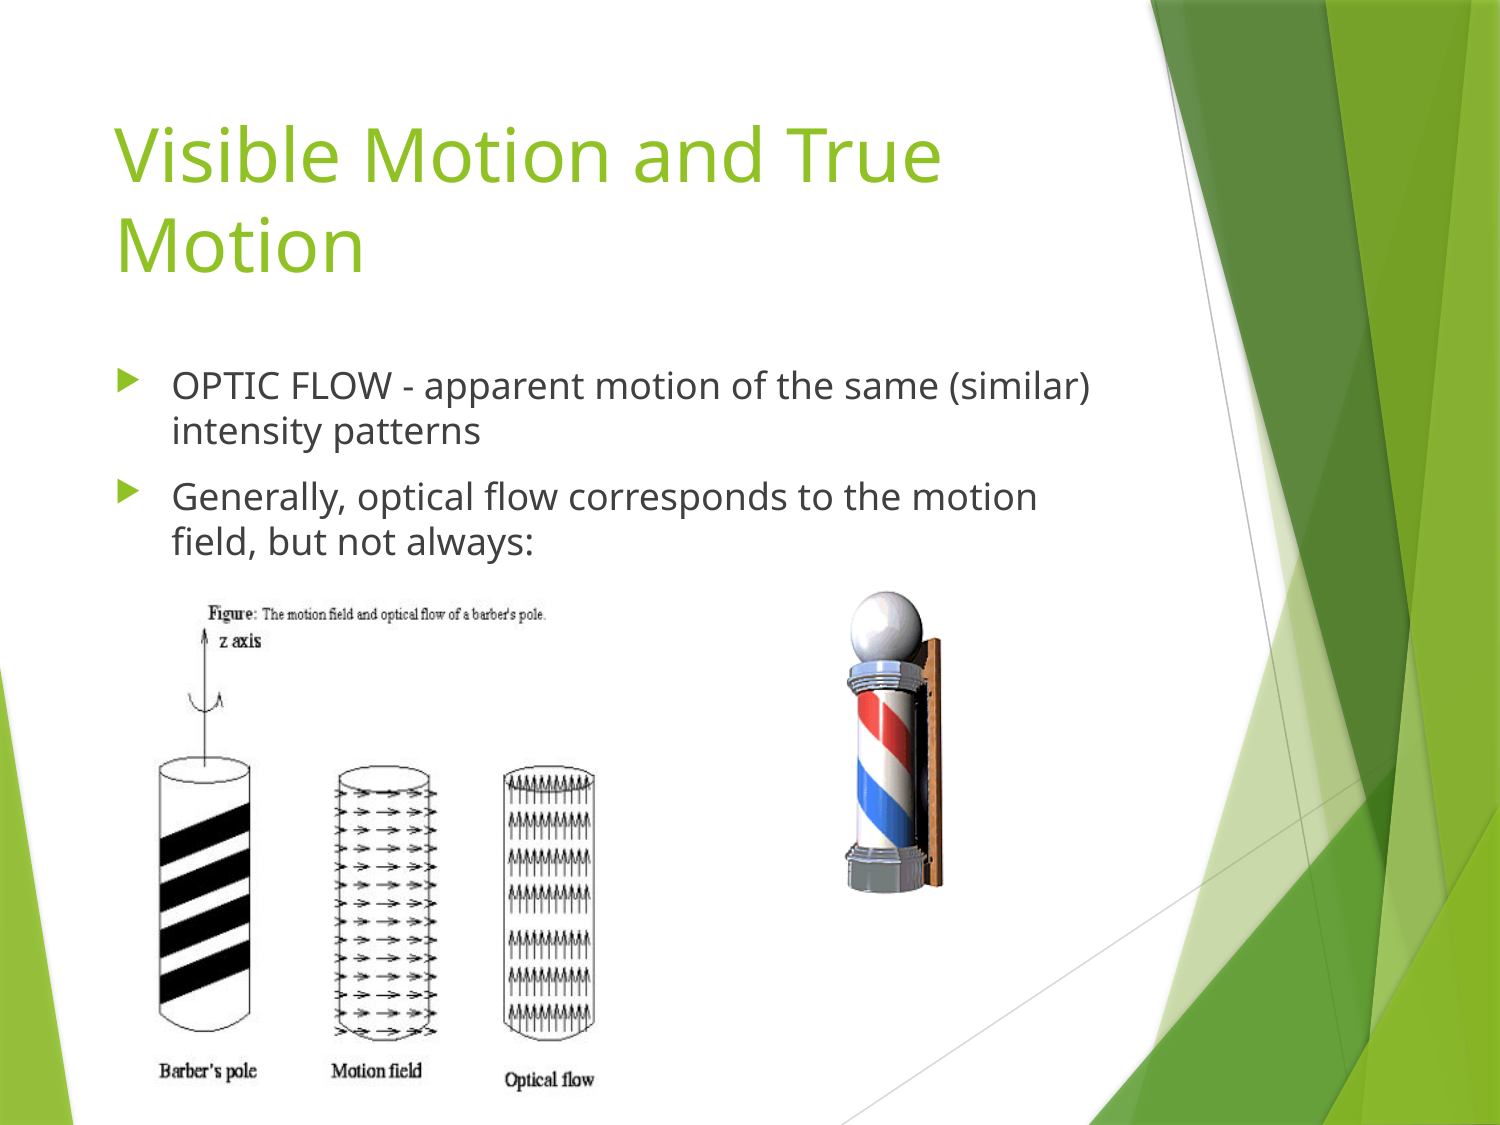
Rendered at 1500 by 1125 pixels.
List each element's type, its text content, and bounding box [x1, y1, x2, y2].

picture [142, 587, 652, 1105]
picture [825, 587, 968, 899]
list OPTIC FLOW - apparent motion of the same (similar) intensity patterns Generally, optical flow corresponds to the motion field, but not always: [99, 354, 1142, 992]
title Visible Motion and True Motion [99, 99, 1142, 317]
